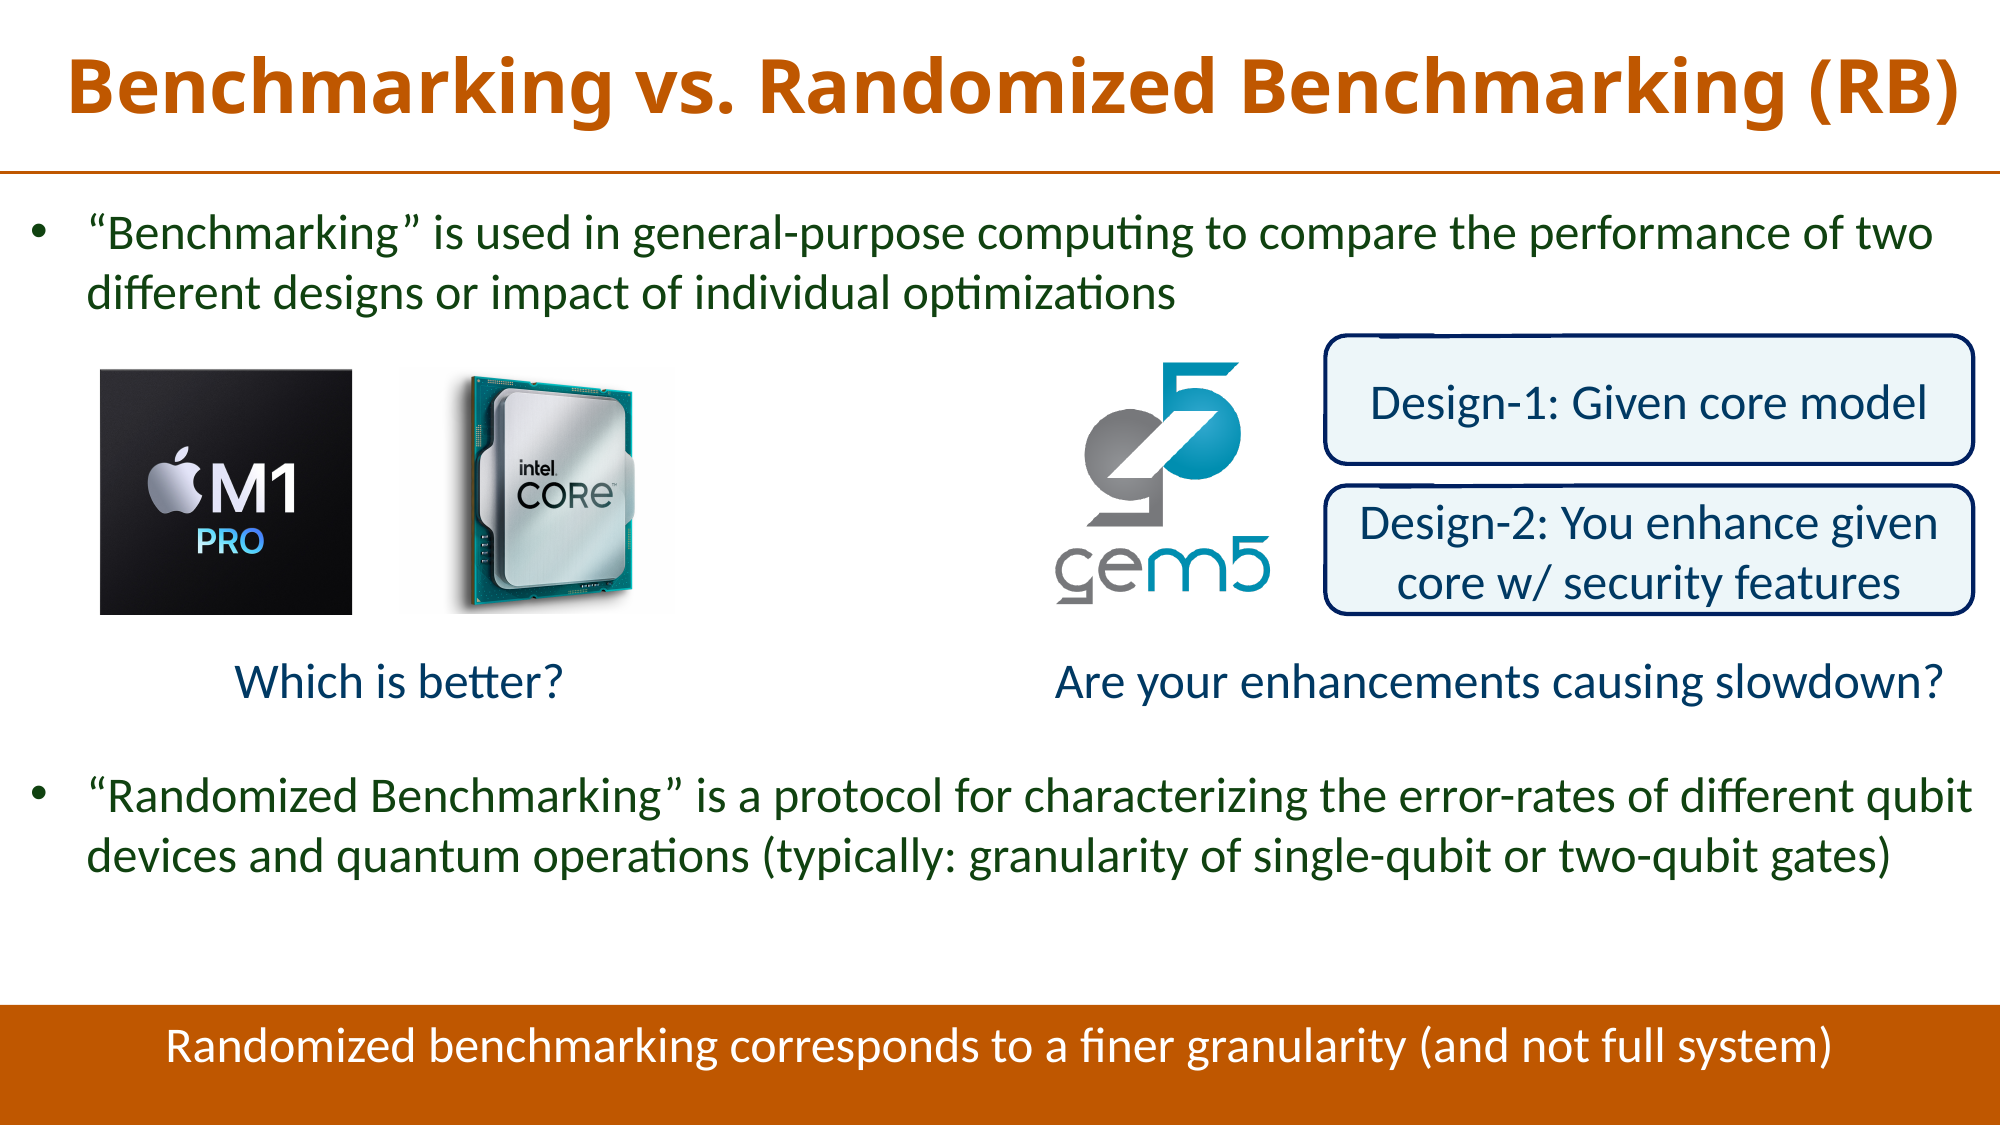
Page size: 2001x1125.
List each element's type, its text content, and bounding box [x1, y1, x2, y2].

text_box Which is better? [184, 642, 616, 715]
text_box Are your enhancements causing slowdown? [1013, 642, 1987, 715]
text_box Randomized benchmarking corresponds to a finer granularity (and not full system) [0, 1004, 2000, 1125]
text_box Design-1: Given core model [1330, 335, 1974, 464]
picture [999, 306, 1326, 660]
picture [399, 367, 675, 615]
picture [99, 368, 353, 615]
text_box Design-2: You enhance given core w/ security features [1330, 485, 1974, 614]
text_box Benchmarking vs. Randomized Benchmarking (RB) [26, 6, 2000, 172]
text_box “Benchmarking” is used in general-purpose computing to compare the performance of two different designs or impact of individual optimizations [15, 192, 2000, 328]
text_box “Randomized Benchmarking” is a protocol for characterizing the error-rates of different qubit devices and quantum operations (typically: granularity of single-qubit or two-qubit gates) [15, 755, 2000, 890]
